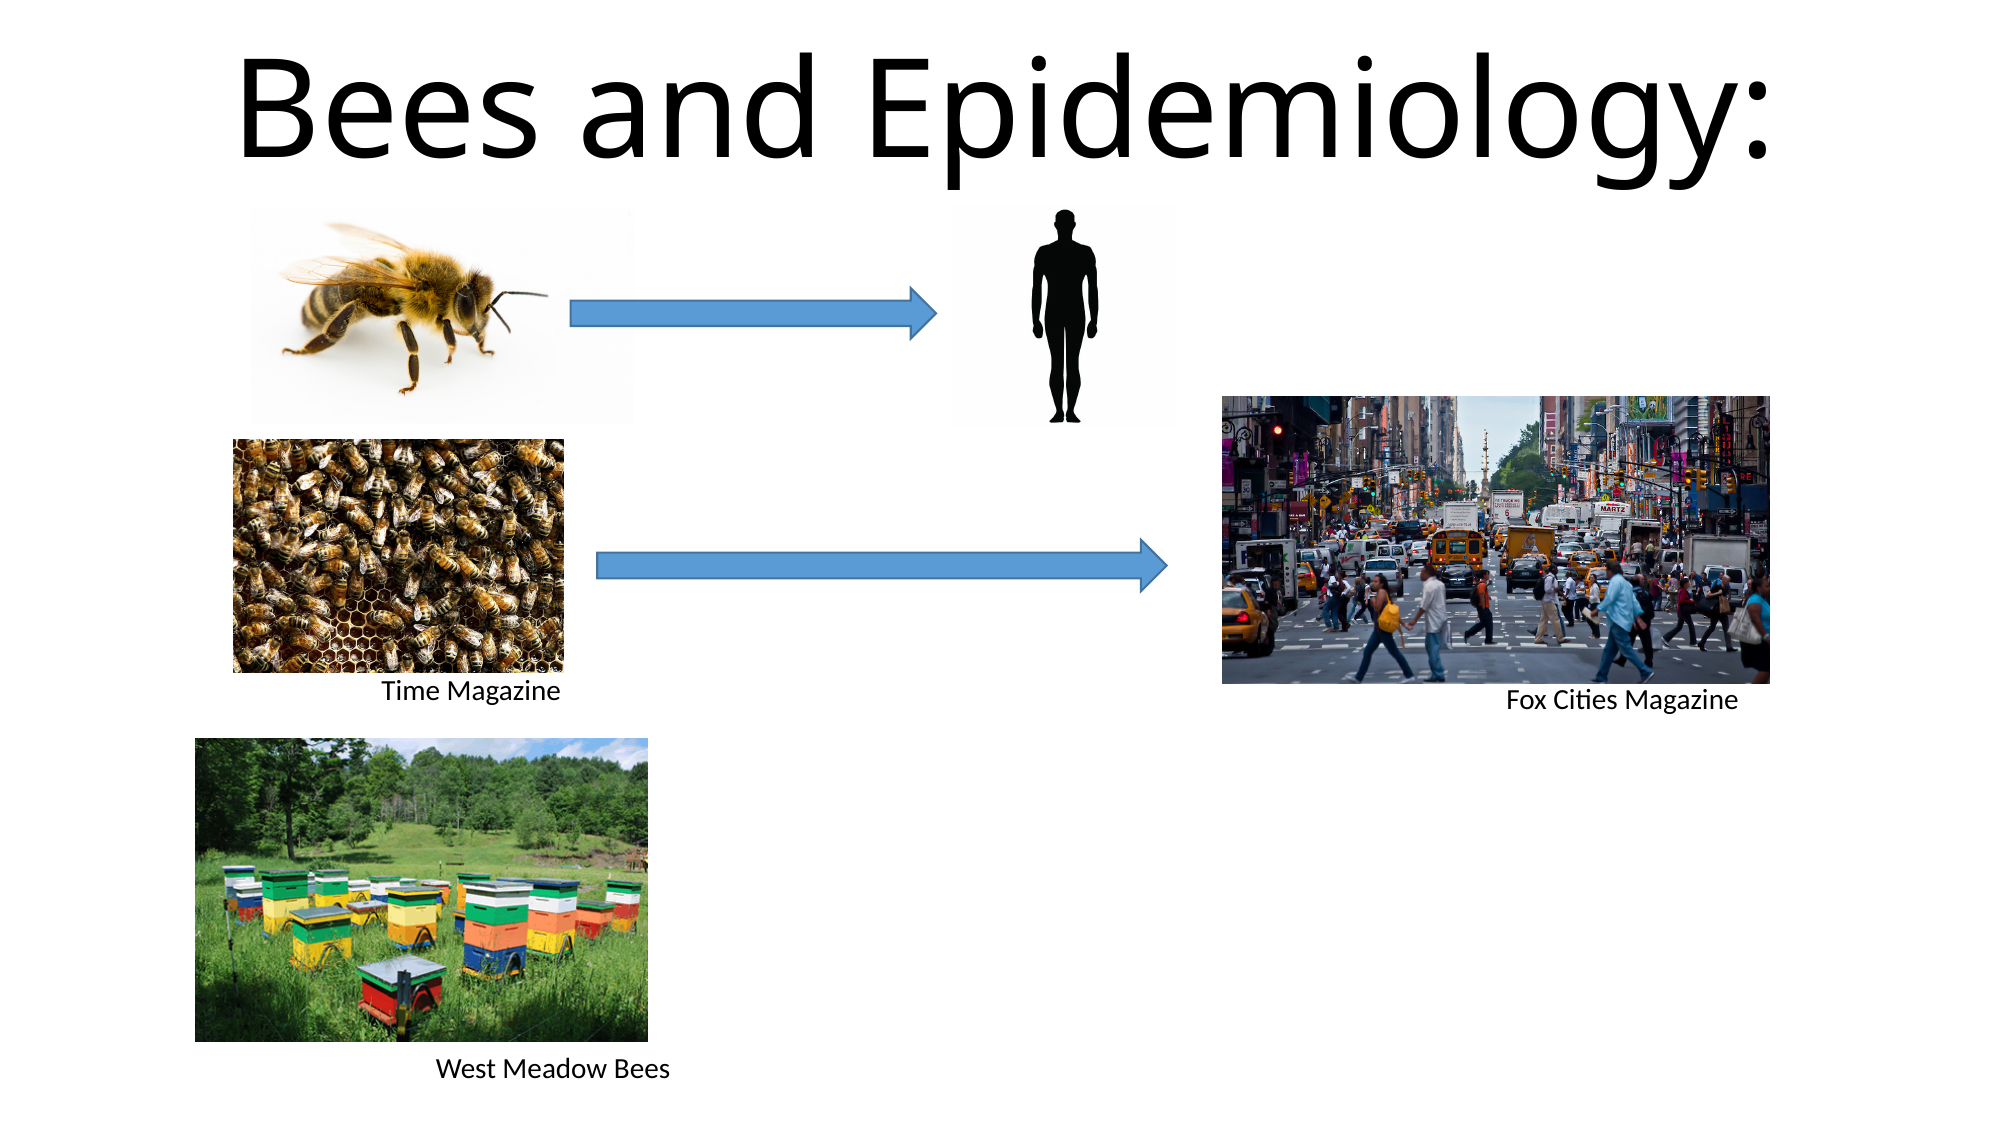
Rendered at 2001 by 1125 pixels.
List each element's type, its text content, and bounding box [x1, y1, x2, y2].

picture [953, 204, 1177, 428]
picture [1222, 396, 1770, 684]
title Bees and Epidemiology: [86, 4, 1922, 222]
text_box West Meadow Bees [421, 1041, 856, 1092]
text_box Time Magazine [366, 663, 598, 714]
text_box [596, 537, 1169, 594]
picture [194, 738, 648, 1042]
text_box [635, 285, 938, 342]
picture [233, 439, 564, 673]
text_box Fox Cities Magazine [1491, 672, 1926, 723]
picture [251, 207, 635, 424]
